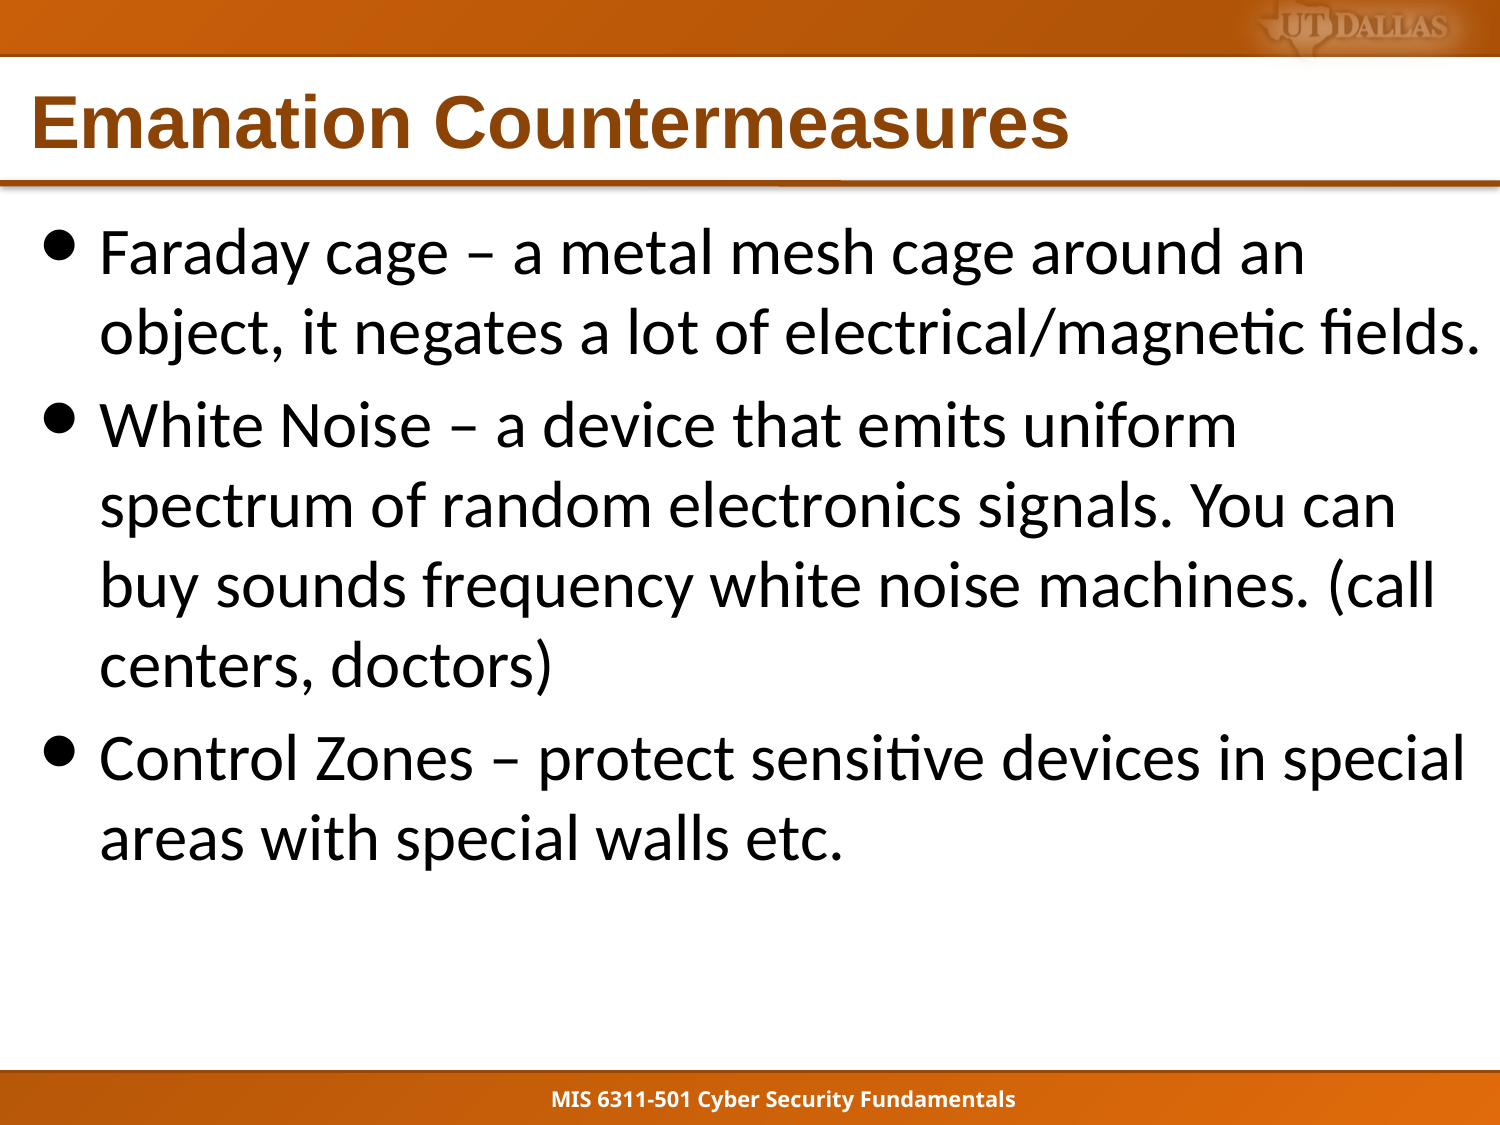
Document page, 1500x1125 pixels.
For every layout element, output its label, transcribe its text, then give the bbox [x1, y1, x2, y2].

title Emanation Countermeasures [0, 62, 1500, 176]
list Faraday cage – a metal mesh cage around an object, it negates a lot of electrical/magnetic fields. White Noise – a device that emits uniform spectrum of random electronics signals. You can buy sounds frequency white noise machines. (call centers, doctors) Control Zones – protect sensitive devices in special areas with special walls etc. [24, 199, 1500, 1077]
picture [1218, 0, 1500, 62]
